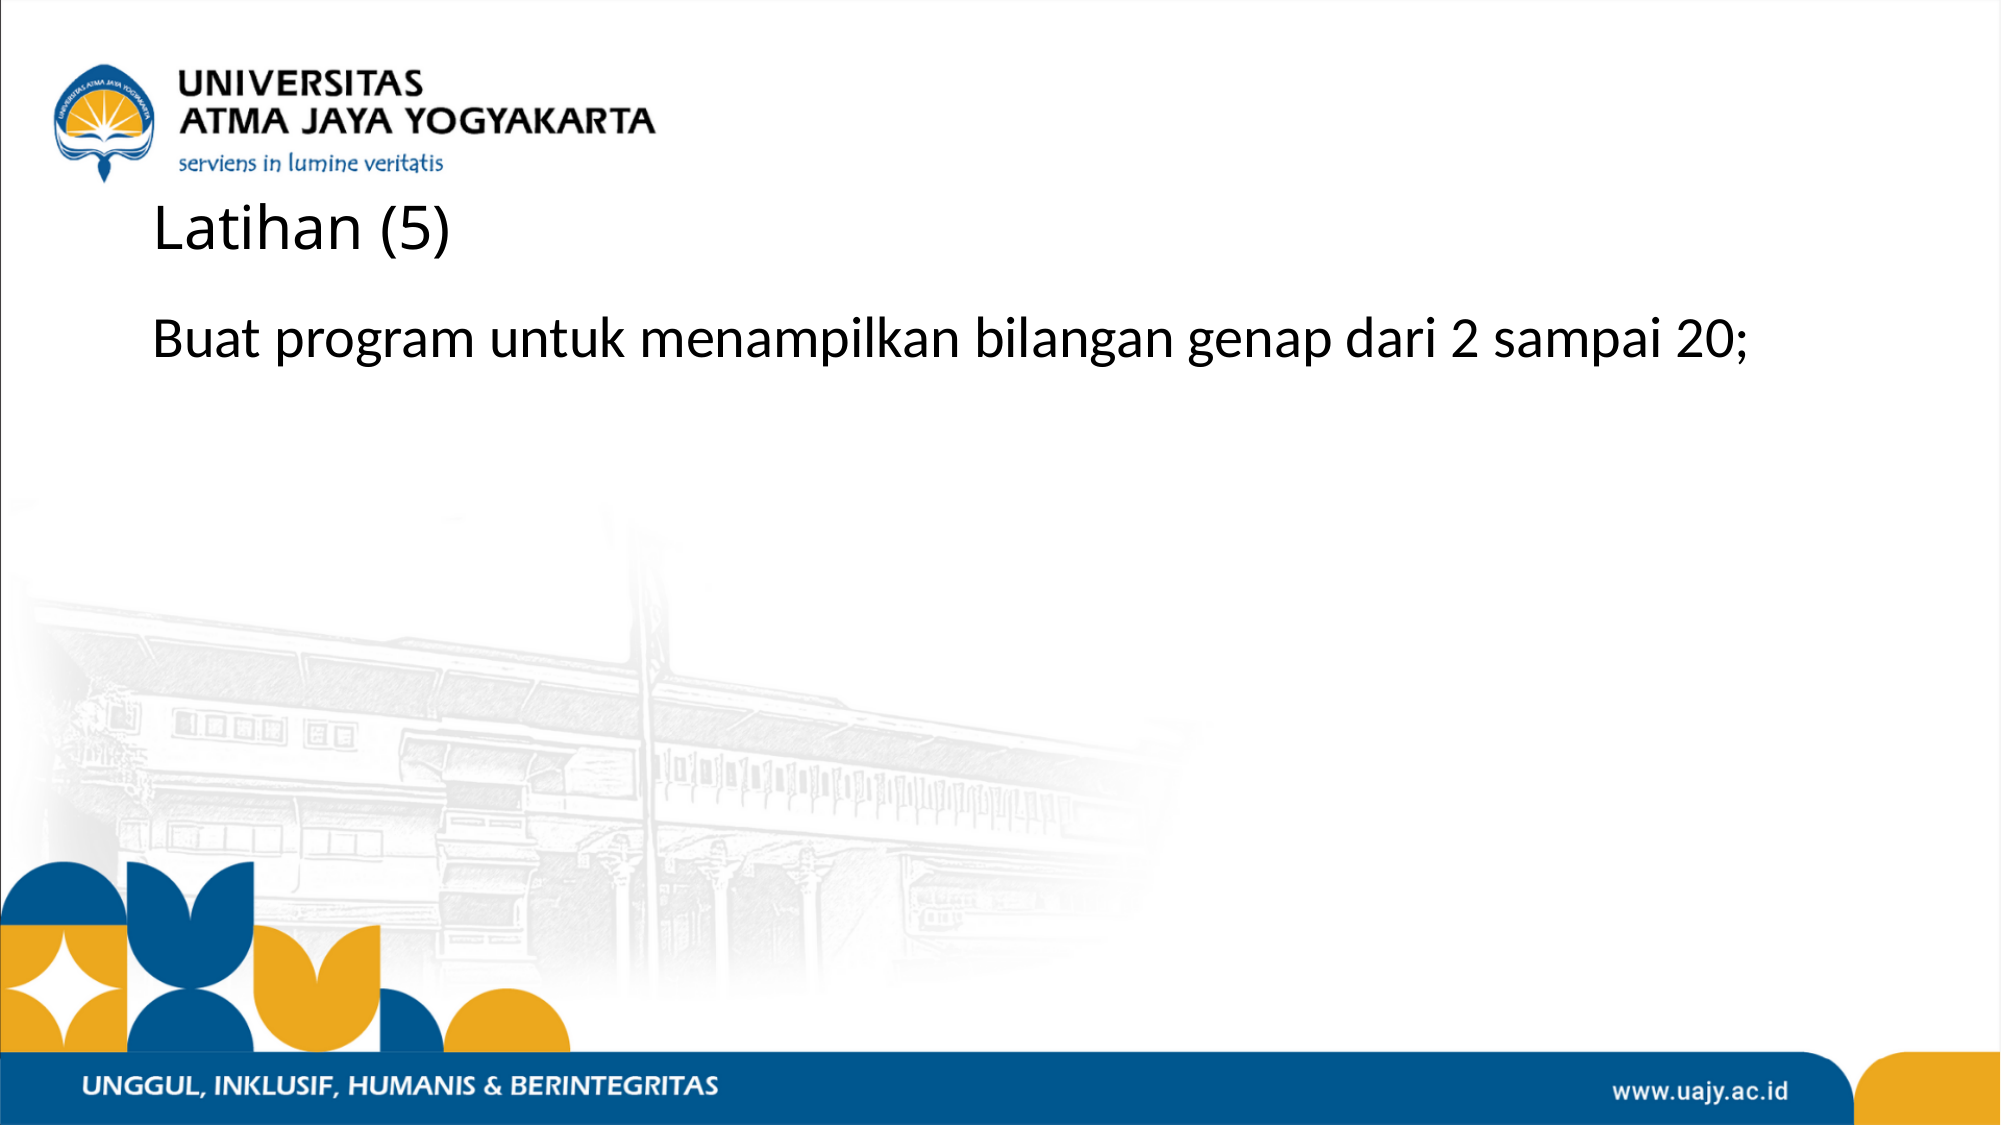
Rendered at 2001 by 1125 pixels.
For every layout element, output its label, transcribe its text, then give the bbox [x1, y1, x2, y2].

picture [0, 0, 2001, 1125]
list Buat program untuk menampilkan bilangan genap dari 2 sampai 20; [137, 299, 1863, 1014]
title Latihan (5) [137, 189, 1863, 271]
